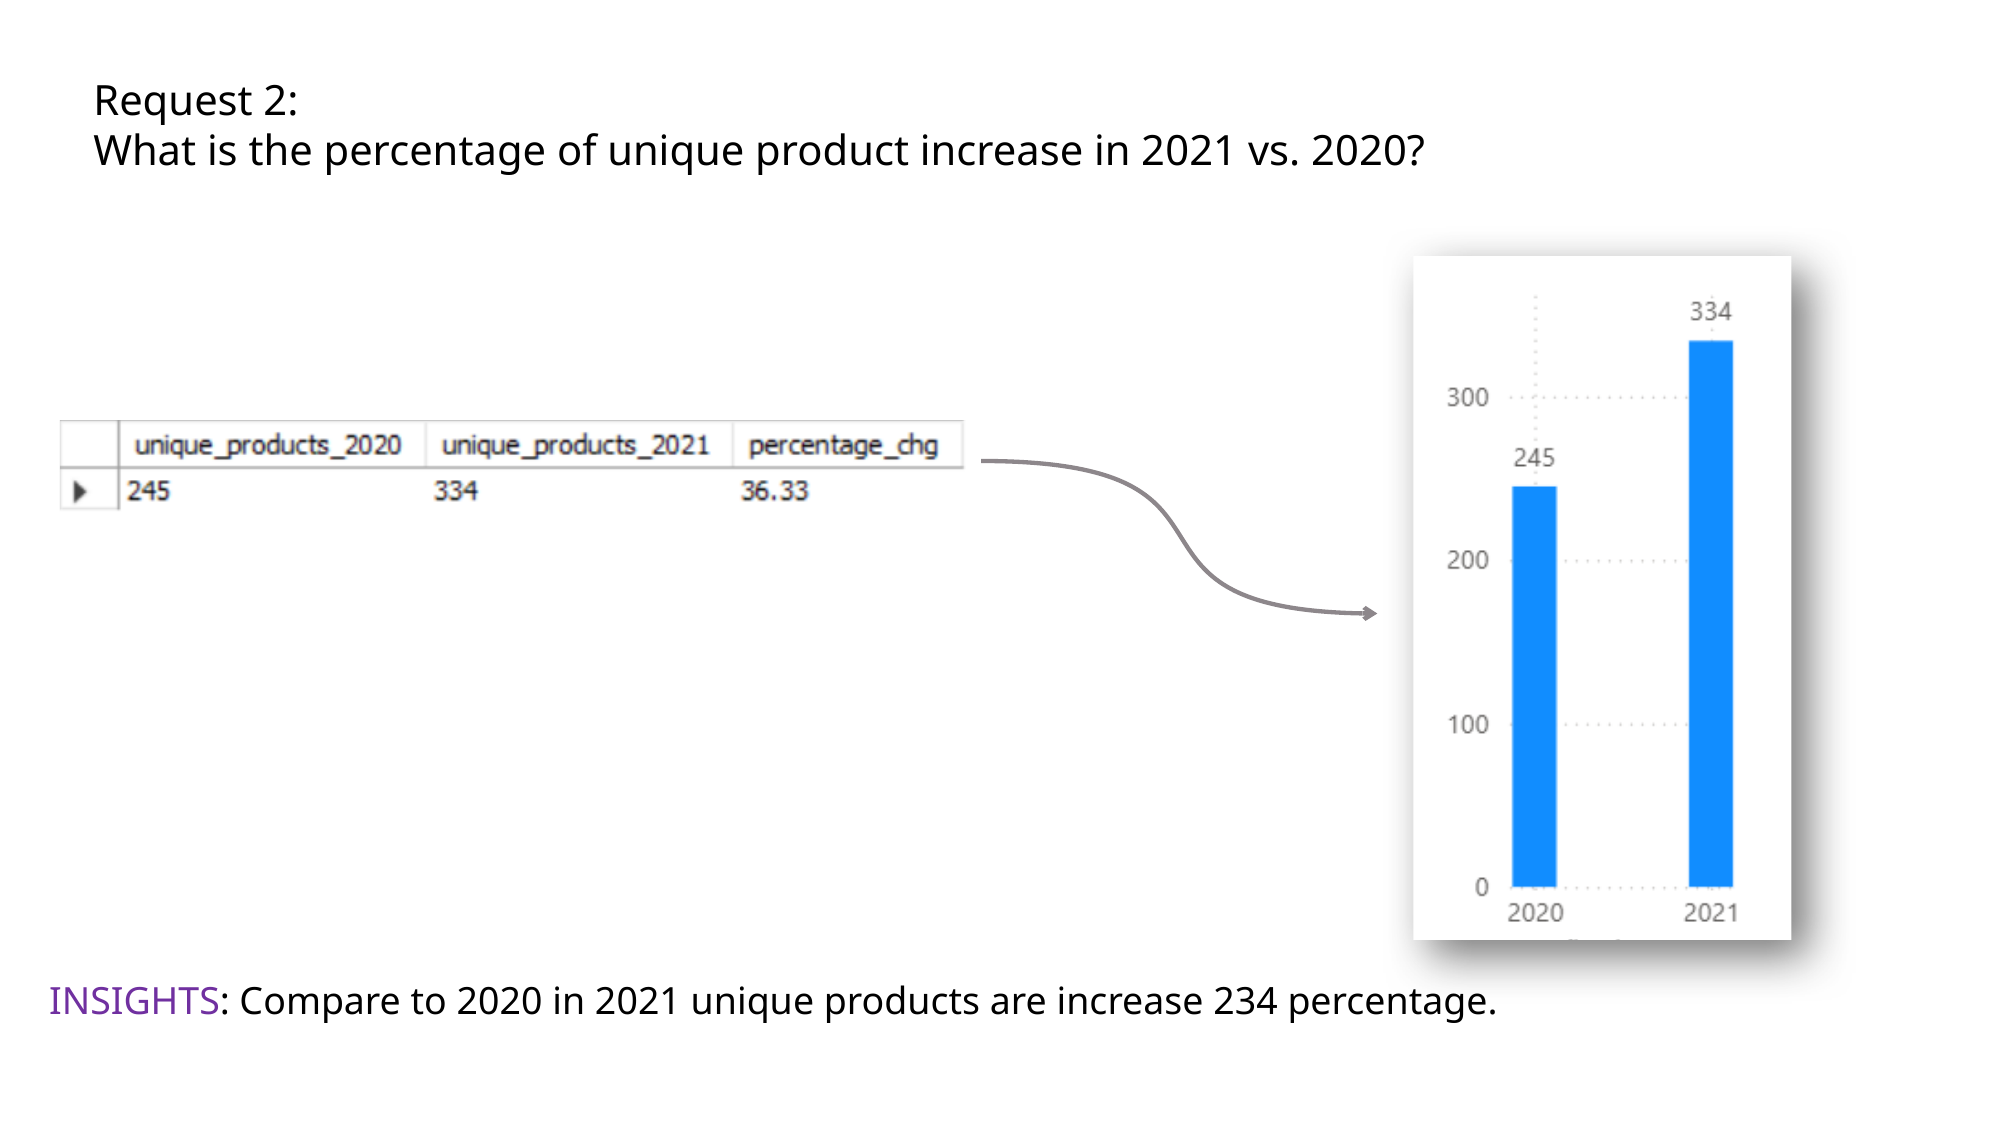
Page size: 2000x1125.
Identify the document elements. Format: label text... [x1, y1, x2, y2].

picture [1413, 255, 1792, 940]
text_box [980, 460, 1378, 614]
picture [59, 420, 982, 521]
text_box Request 2: What is the percentage of unique product increase in 2021 vs. 2020? [78, 66, 1709, 182]
text_box INSIGHTS: Compare to 2020 in 2021 unique products are increase 234 percentage. [34, 969, 1514, 1030]
